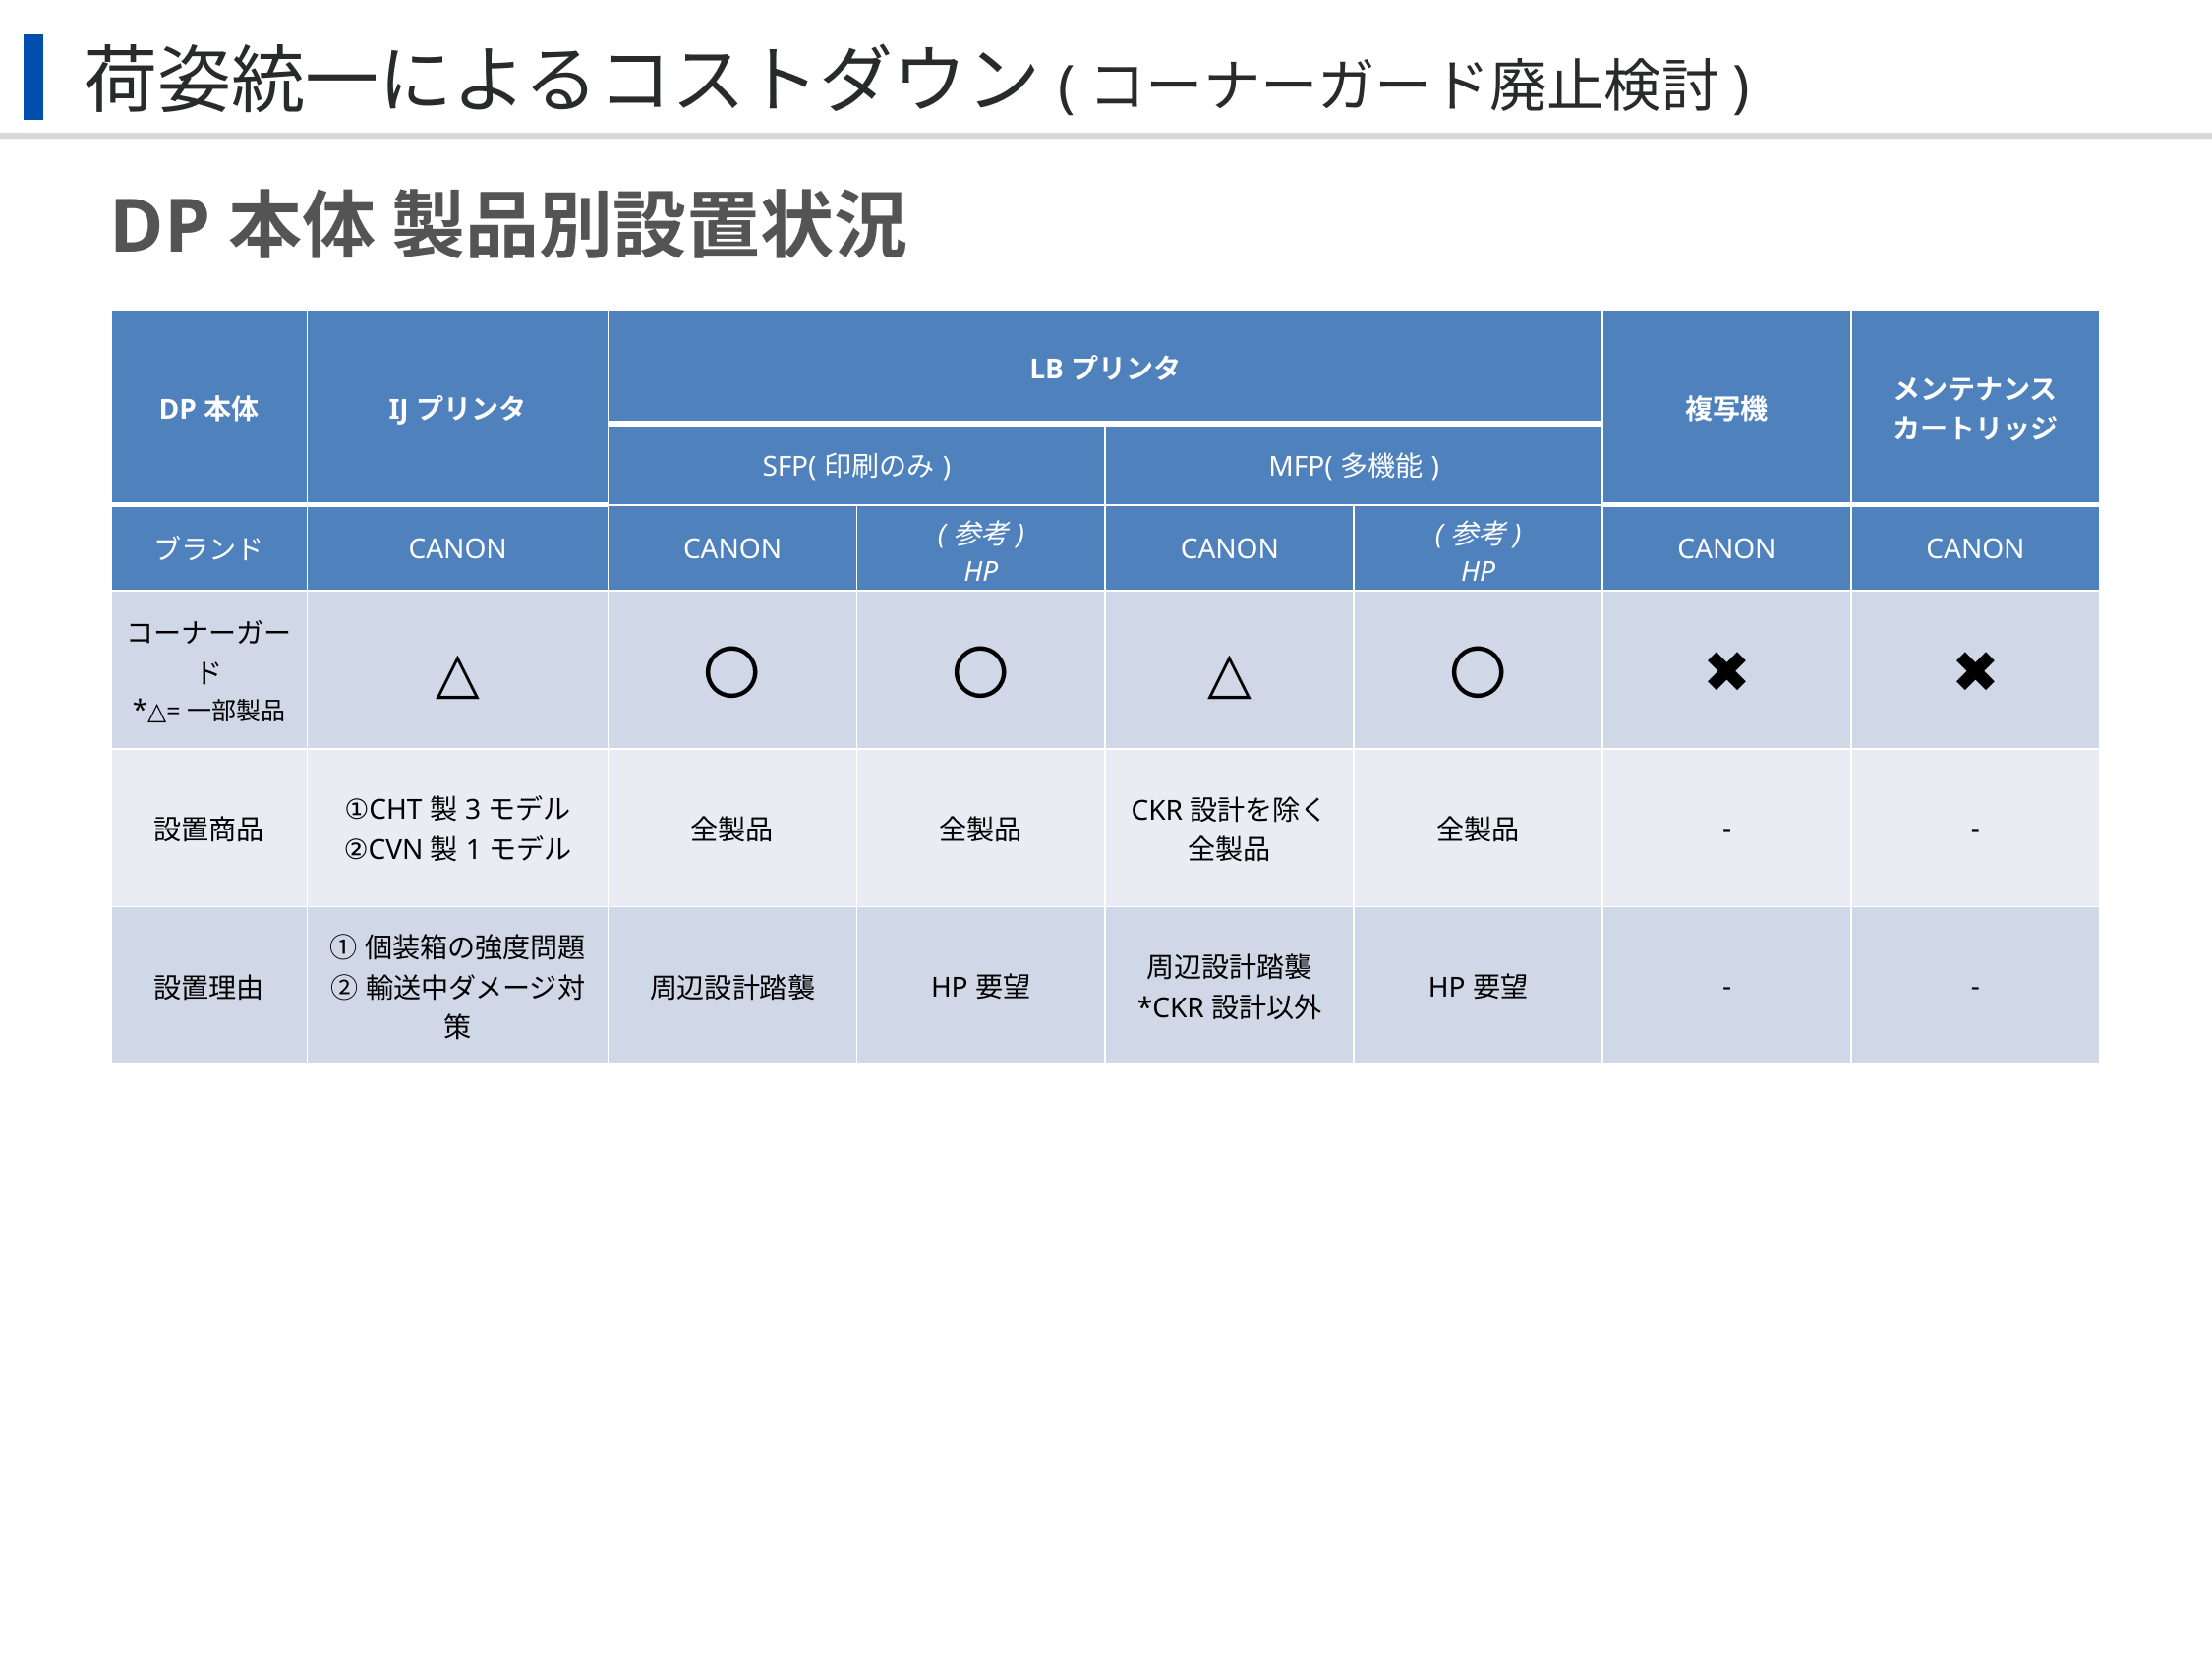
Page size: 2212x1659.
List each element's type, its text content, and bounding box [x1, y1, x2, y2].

table_cell ✖ [1852, 592, 2099, 748]
table_cell CANON [1106, 506, 1353, 590]
table_cell 周辺設計踏襲 *CKR設計以外 [1106, 907, 1353, 1063]
table_cell ①CHT製3モデル ②CVN製1モデル [308, 750, 608, 906]
table_cell △ [1106, 592, 1353, 748]
table_cell - [1603, 750, 1850, 906]
table_cell CANON [609, 506, 856, 590]
table_cell ①個装箱の強度問題 ②輸送中ダメージ対策 [308, 907, 608, 1063]
table_cell CANON [1603, 507, 1850, 590]
table_header メンテナンス カートリッジ [1852, 311, 2099, 502]
table_cell 全製品 [1355, 750, 1601, 906]
table_cell - [1852, 750, 2099, 906]
table_cell 周辺設計踏襲 [609, 907, 856, 1063]
table_cell 全製品 [857, 750, 1104, 906]
table_cell ブランド [112, 507, 307, 590]
table_cell (参考) HP [1355, 506, 1601, 590]
text_box DP本体 製品別設置状況 [109, 178, 1218, 267]
table_header LBプリンタ [609, 311, 1601, 421]
table_cell 設置理由 [112, 907, 307, 1063]
table_cell コーナーガード *△=一部製品 [112, 592, 307, 748]
table_header IJプリンタ [308, 311, 608, 502]
table_cell 全製品 [609, 750, 856, 906]
table_cell MFP(多機能) [1106, 427, 1601, 504]
table_cell SFP(印刷のみ) [609, 427, 1104, 504]
table_cell ✖ [1603, 592, 1850, 748]
table_cell 〇 [609, 592, 856, 748]
table_cell HP要望 [857, 907, 1104, 1063]
table_cell CANON [1852, 507, 2099, 590]
table_header DP本体 [112, 311, 307, 502]
table_cell 〇 [857, 592, 1104, 748]
table_cell 設置商品 [112, 750, 307, 906]
table_cell CKR設計を除く 全製品 [1106, 750, 1353, 906]
text_box 荷姿統一によるコストダウン(コーナーガード廃止検討) [84, 37, 2100, 122]
table_cell △ [308, 592, 608, 748]
table_cell CANON [308, 507, 608, 590]
table_cell - [1603, 907, 1850, 1063]
table_cell HP要望 [1355, 907, 1601, 1063]
table_header 複写機 [1603, 311, 1850, 502]
table_cell - [1852, 907, 2099, 1063]
table_cell 〇 [1355, 592, 1601, 748]
table_cell (参考) HP [857, 506, 1104, 590]
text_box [23, 33, 44, 120]
